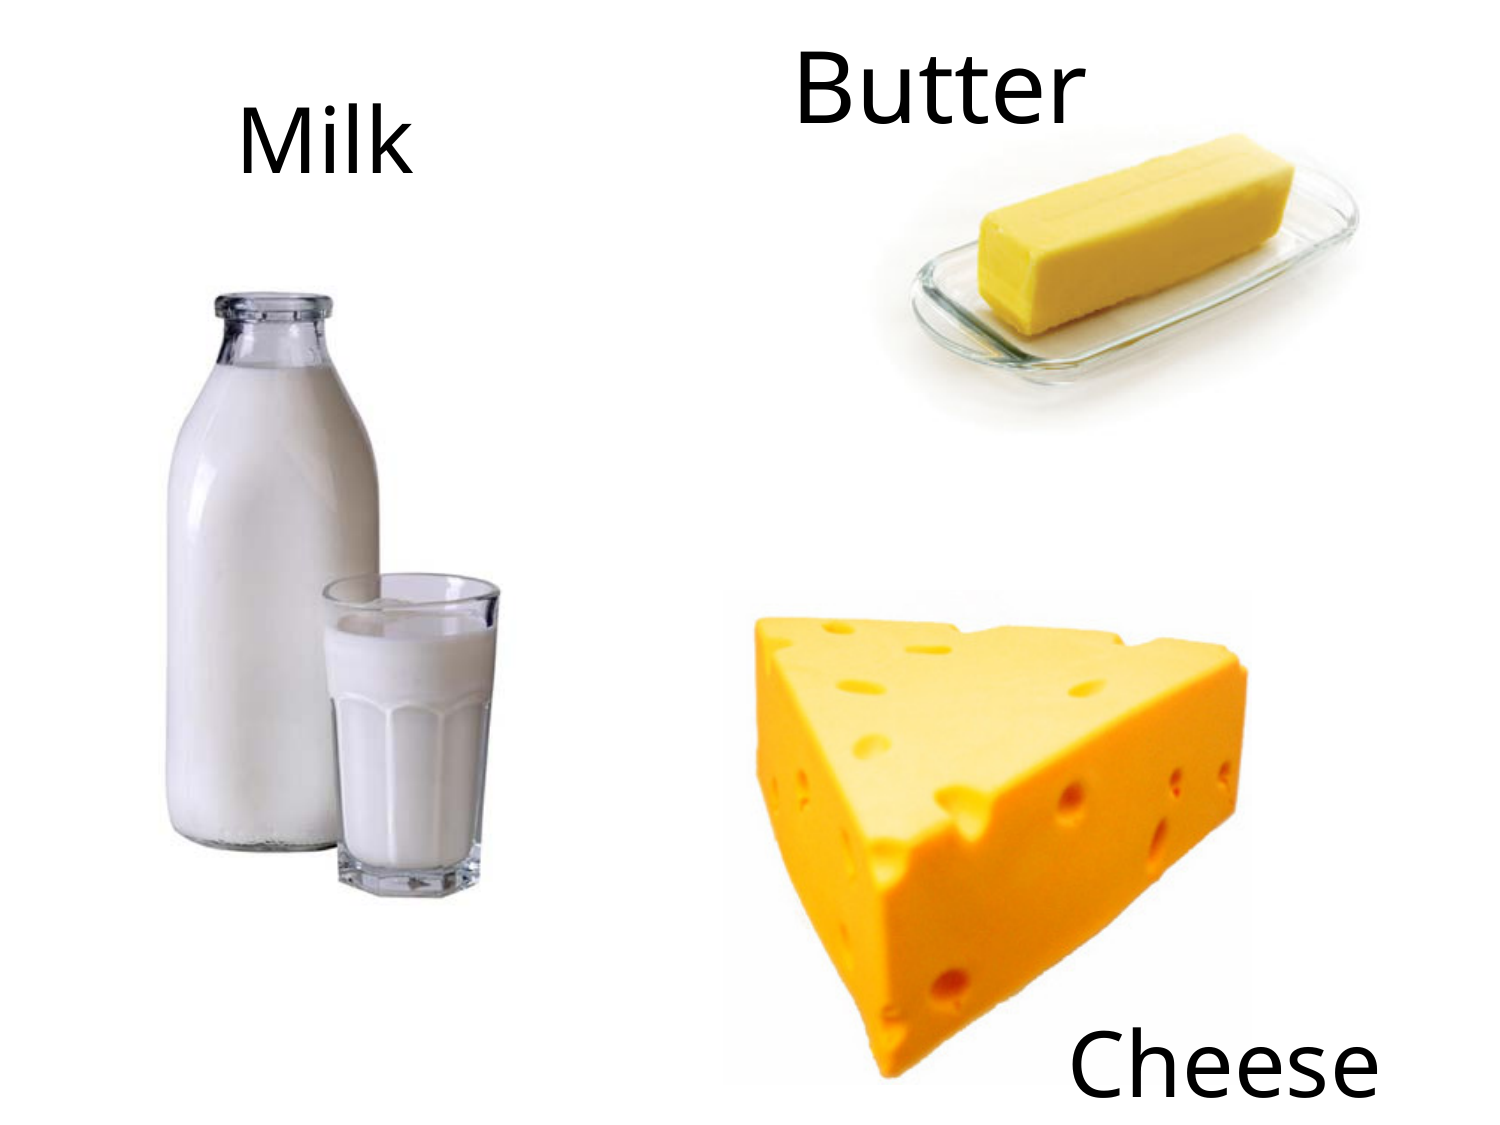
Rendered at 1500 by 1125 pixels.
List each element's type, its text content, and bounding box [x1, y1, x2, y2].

text_box Cheese [987, 998, 1463, 1124]
picture [722, 590, 1253, 1085]
picture [749, 0, 1455, 527]
text_box Milk [87, 74, 563, 200]
picture [87, 262, 572, 926]
